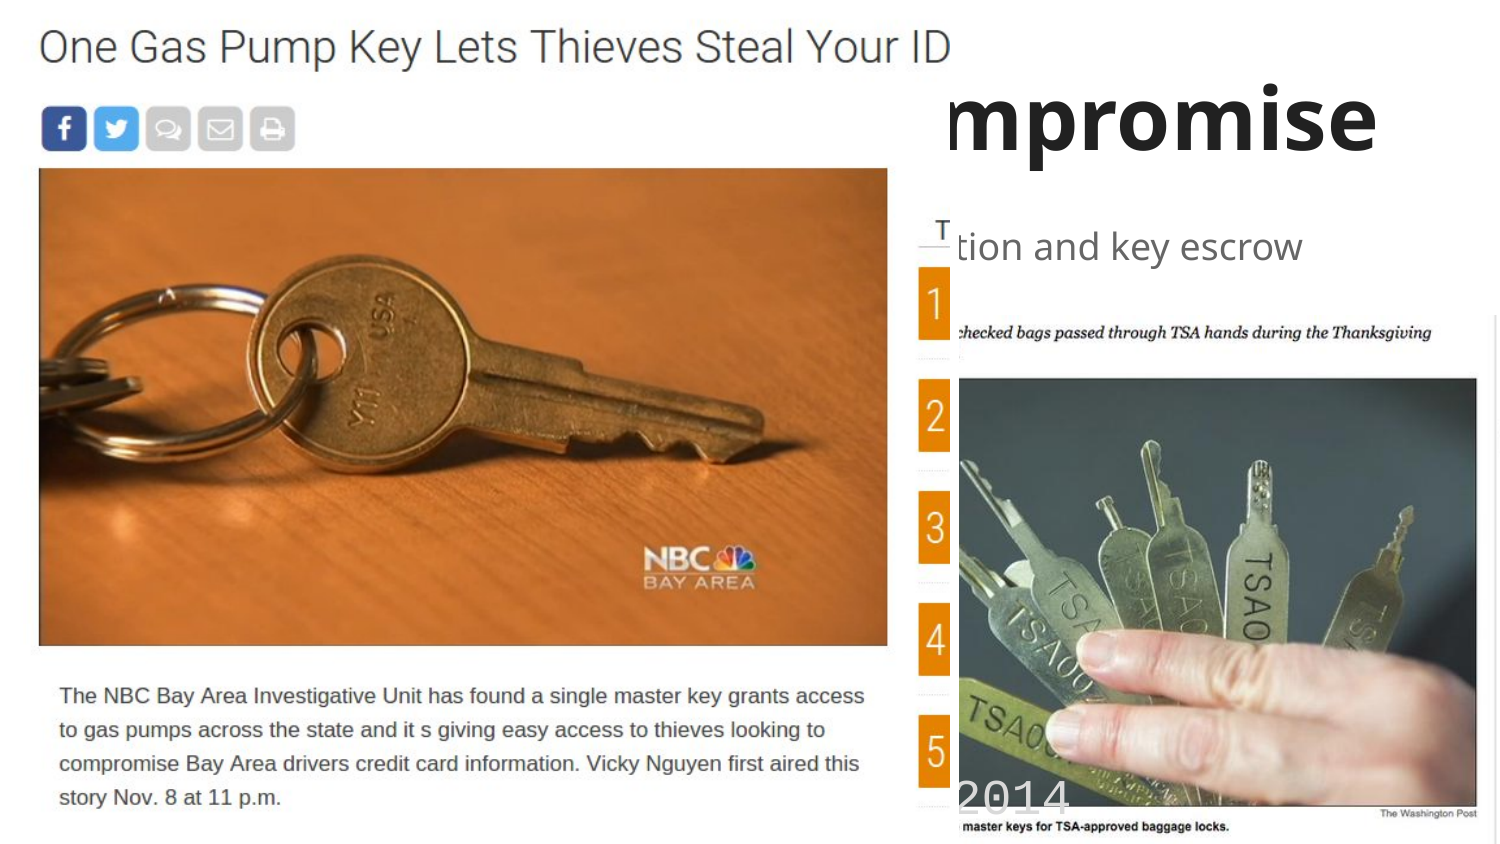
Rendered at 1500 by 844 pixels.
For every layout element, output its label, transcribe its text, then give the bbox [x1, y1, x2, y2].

title Travel Sentry key compromise [954, 48, 1449, 180]
picture [0, 0, 1500, 844]
list Travel Sentry and the TSA are bad at data classification and key escrow security. [963, 201, 1449, 313]
